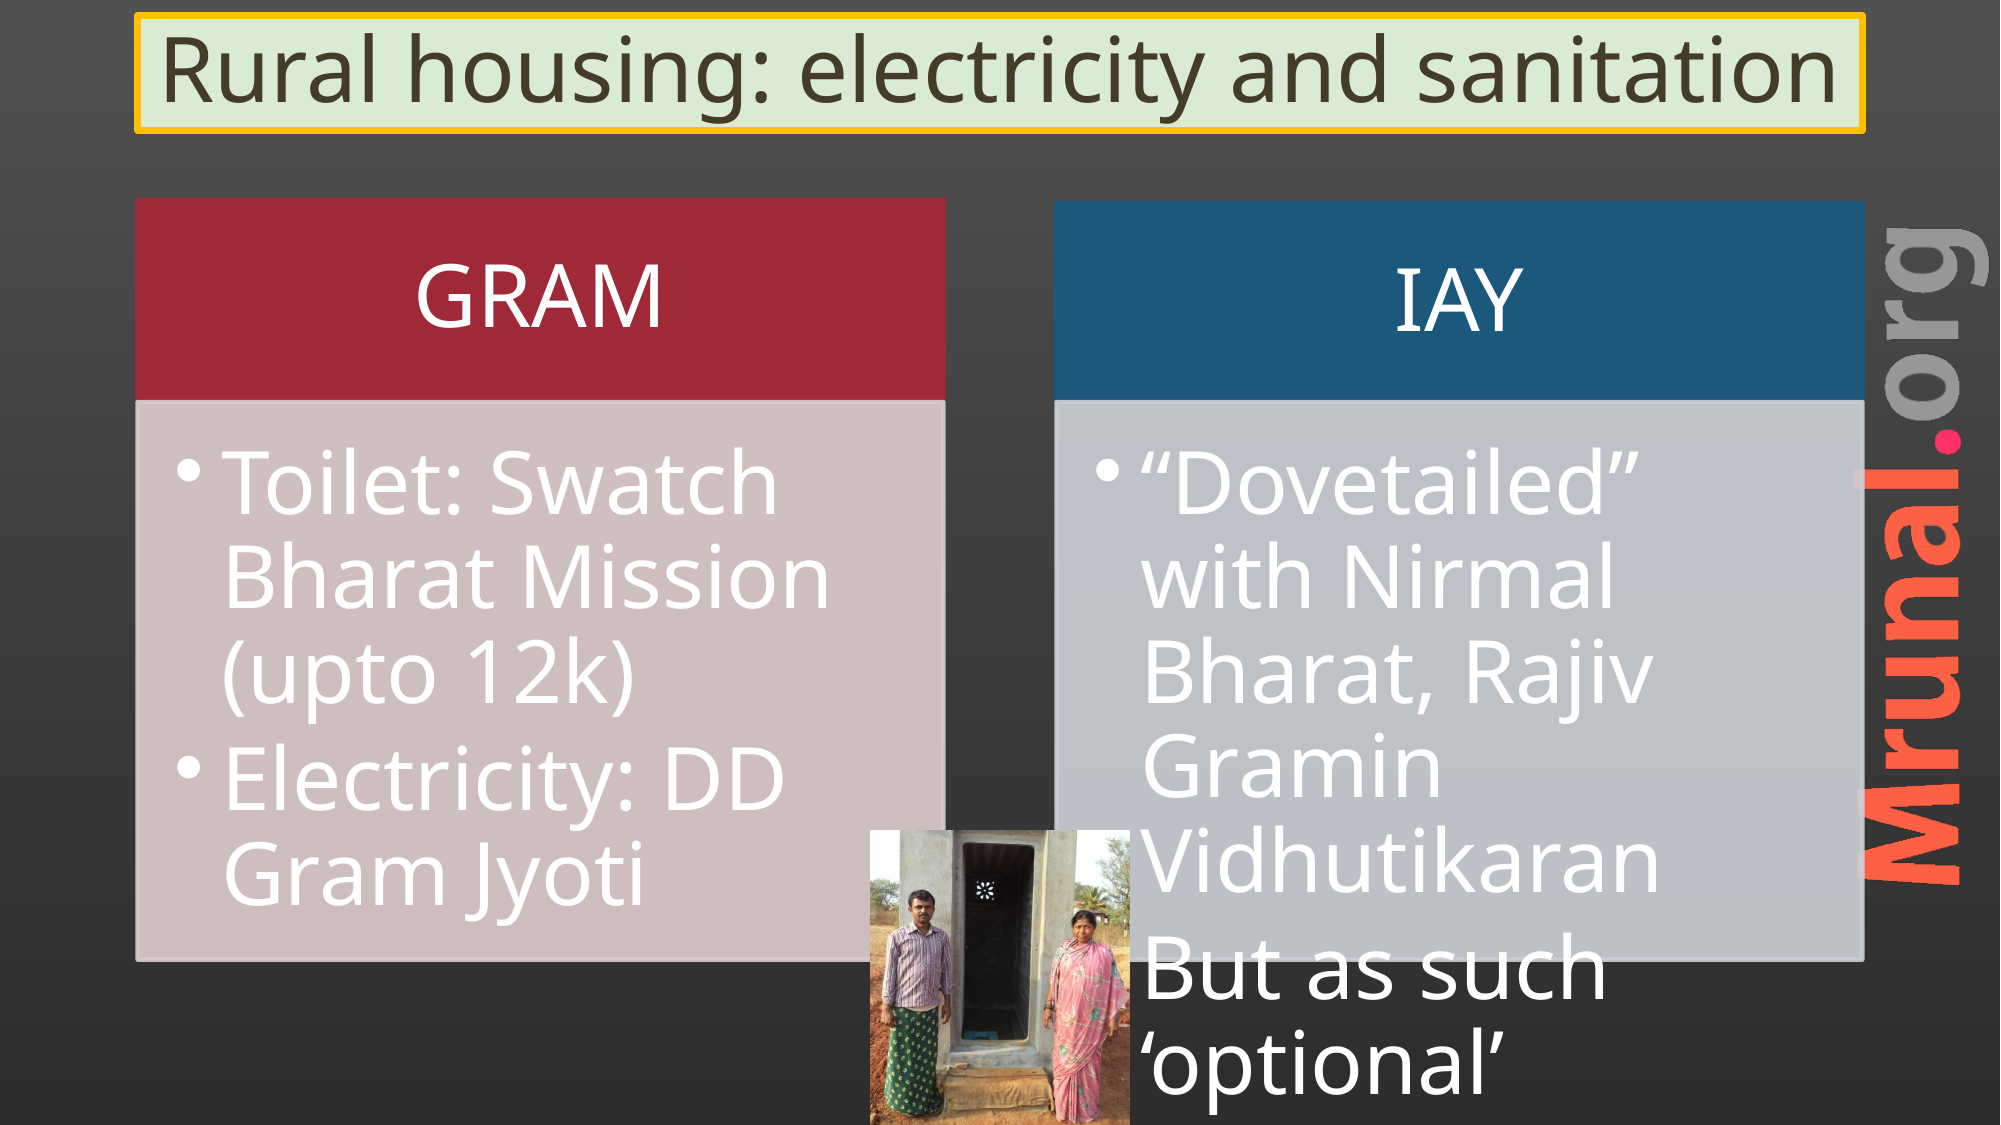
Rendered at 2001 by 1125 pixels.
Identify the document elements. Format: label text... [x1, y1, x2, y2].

picture [1865, 223, 2000, 894]
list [137, 149, 1863, 1014]
title Rural housing: electricity and sanitation [134, 12, 1866, 134]
picture [869, 830, 1130, 1125]
